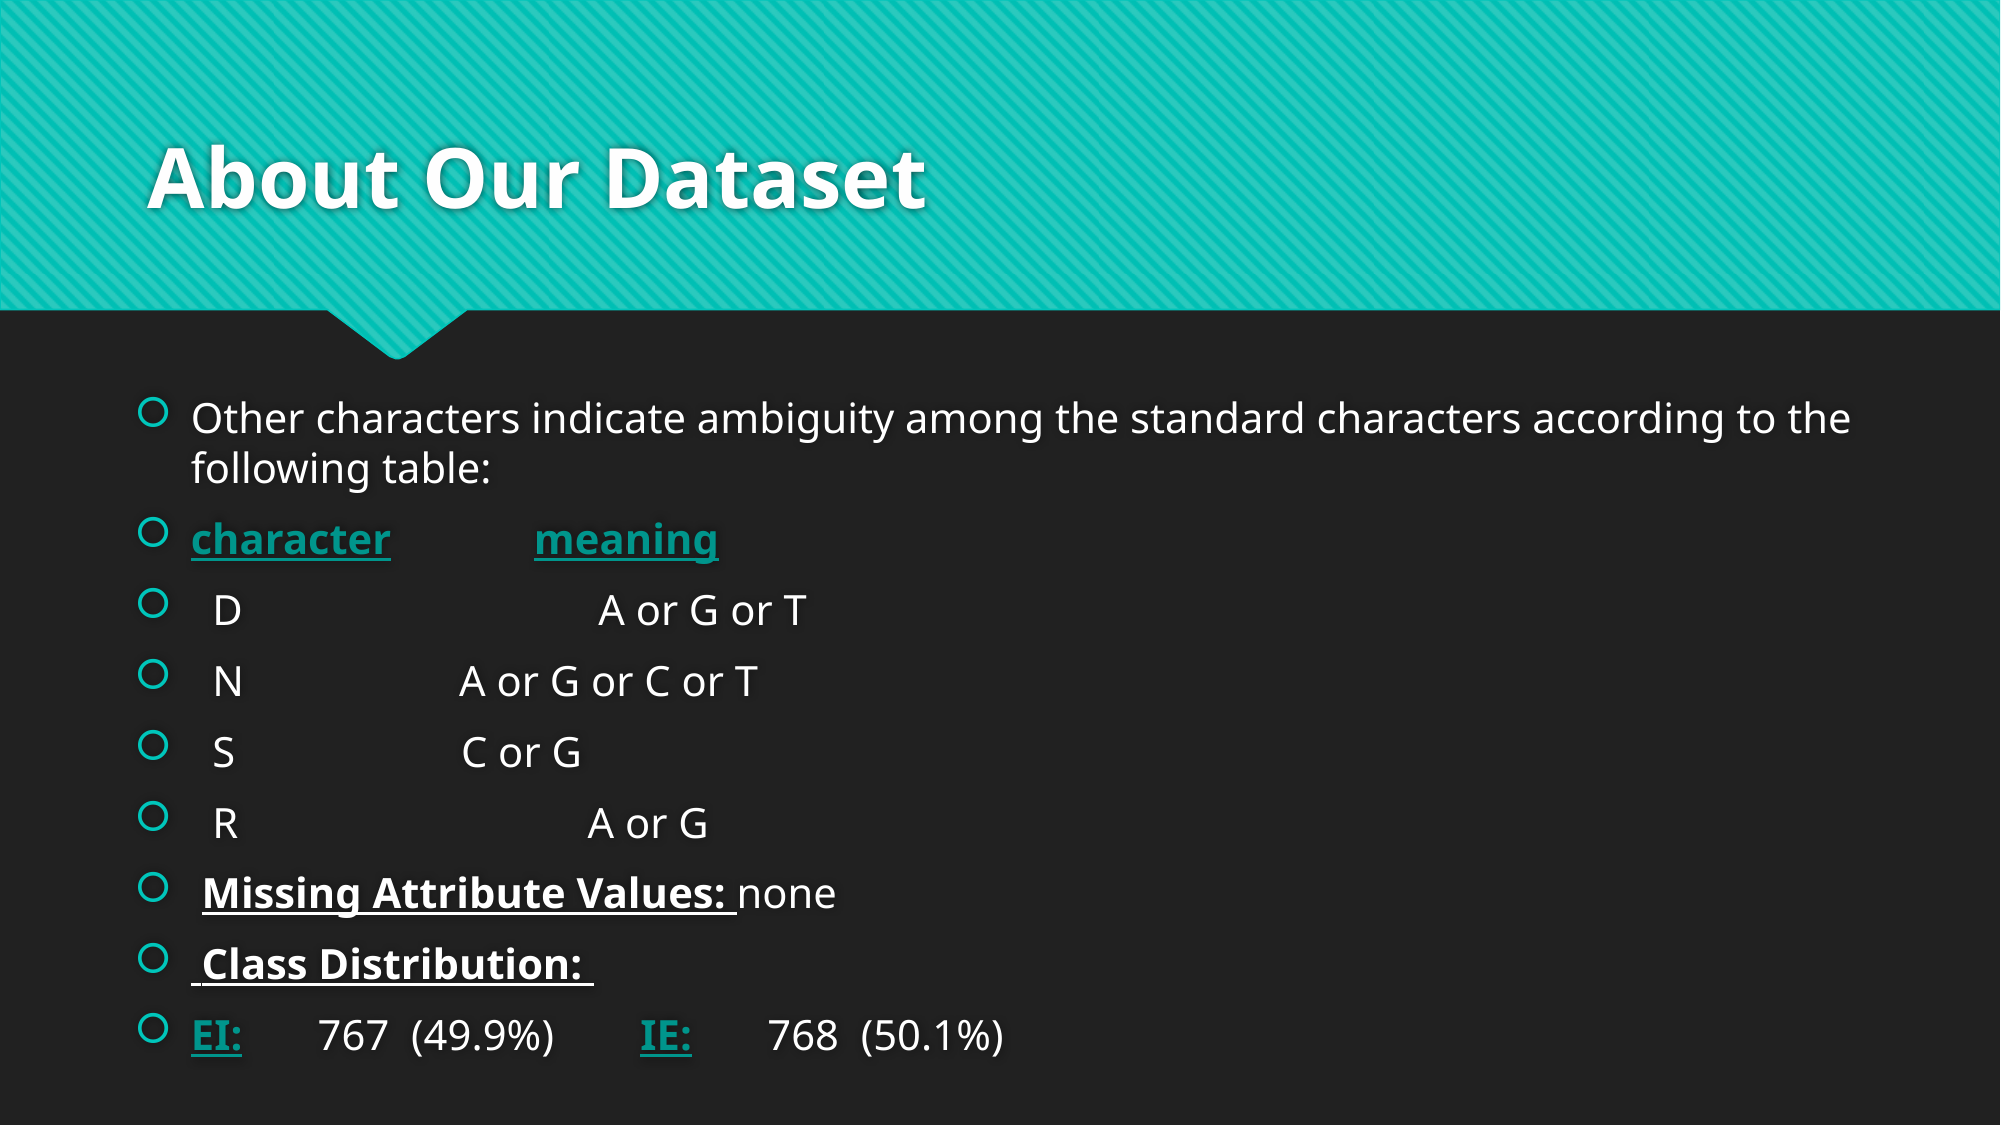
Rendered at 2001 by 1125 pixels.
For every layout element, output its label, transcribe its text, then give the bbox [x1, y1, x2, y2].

title About Our Dataset [132, 73, 1868, 233]
list Other characters indicate ambiguity among the standard characters according to the following table: character meaning D A or G or T N A or G or C or T S C or G R A or G Missing Attribute Values: none Class Distribution: EI: 767 (49.9%) IE: 768 (50.1%) [119, 366, 1911, 1085]
